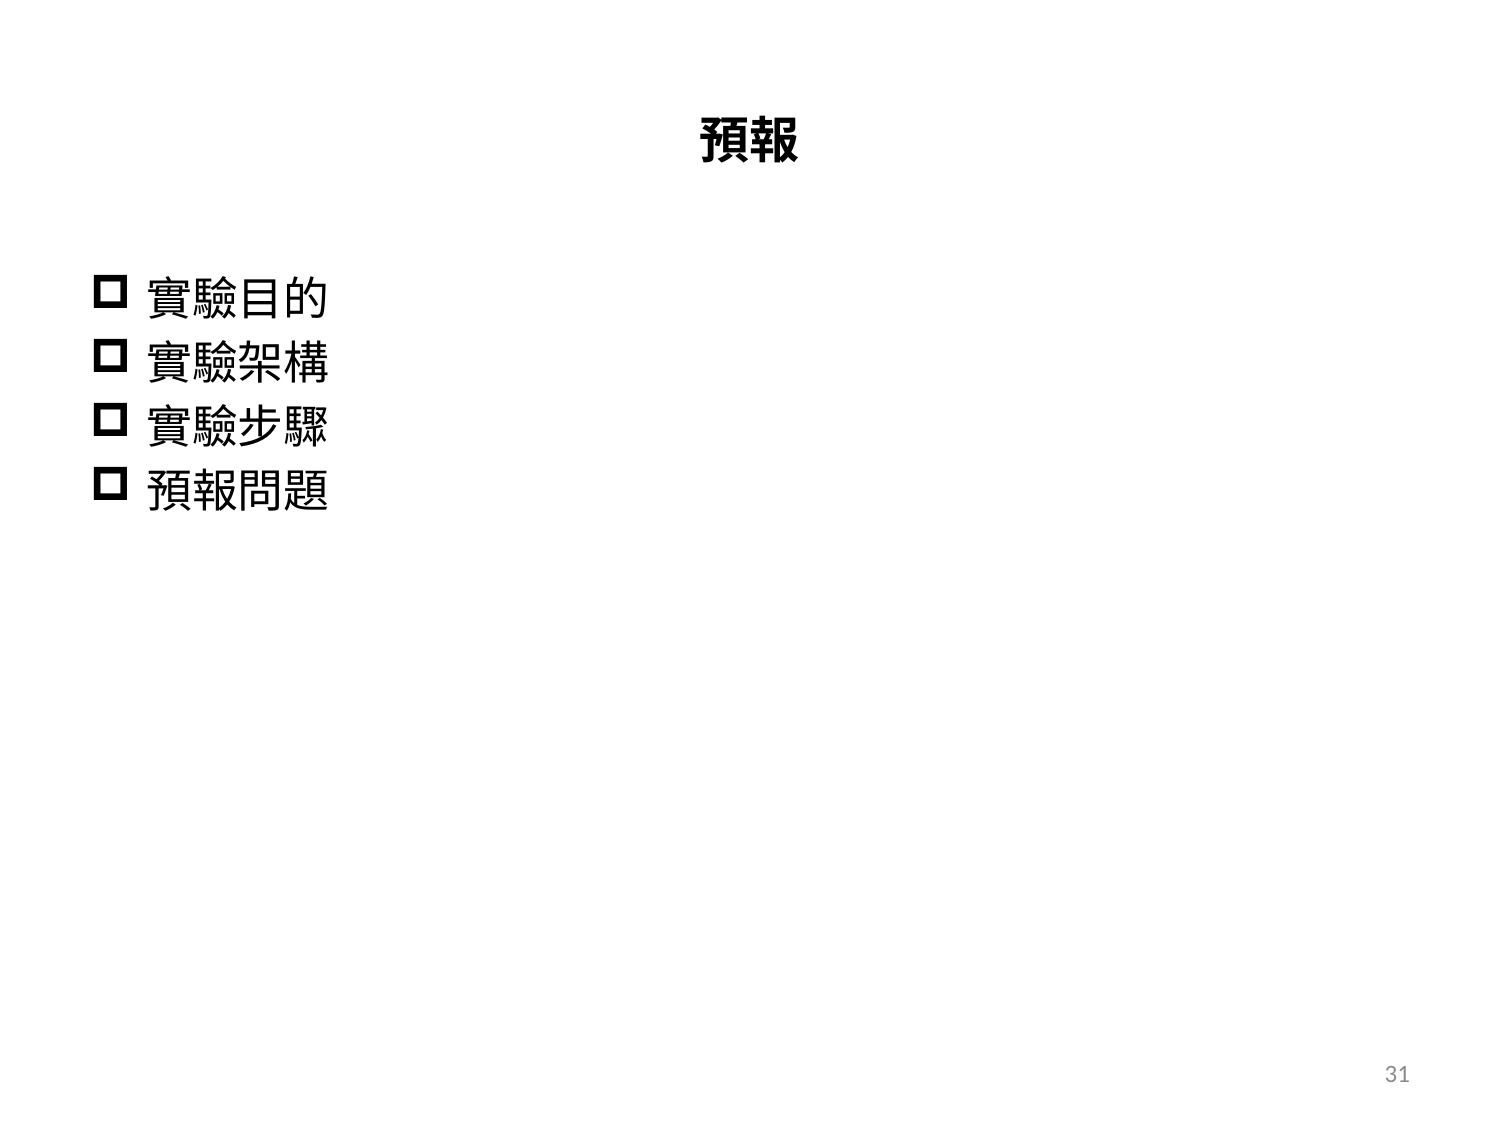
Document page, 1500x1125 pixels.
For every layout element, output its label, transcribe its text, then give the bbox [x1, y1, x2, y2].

list 實驗目的 實驗架構 實驗步驟 預報問題 [75, 262, 1425, 1005]
title 預報 [75, 45, 1425, 233]
slide_number 31 [1074, 1042, 1425, 1103]
